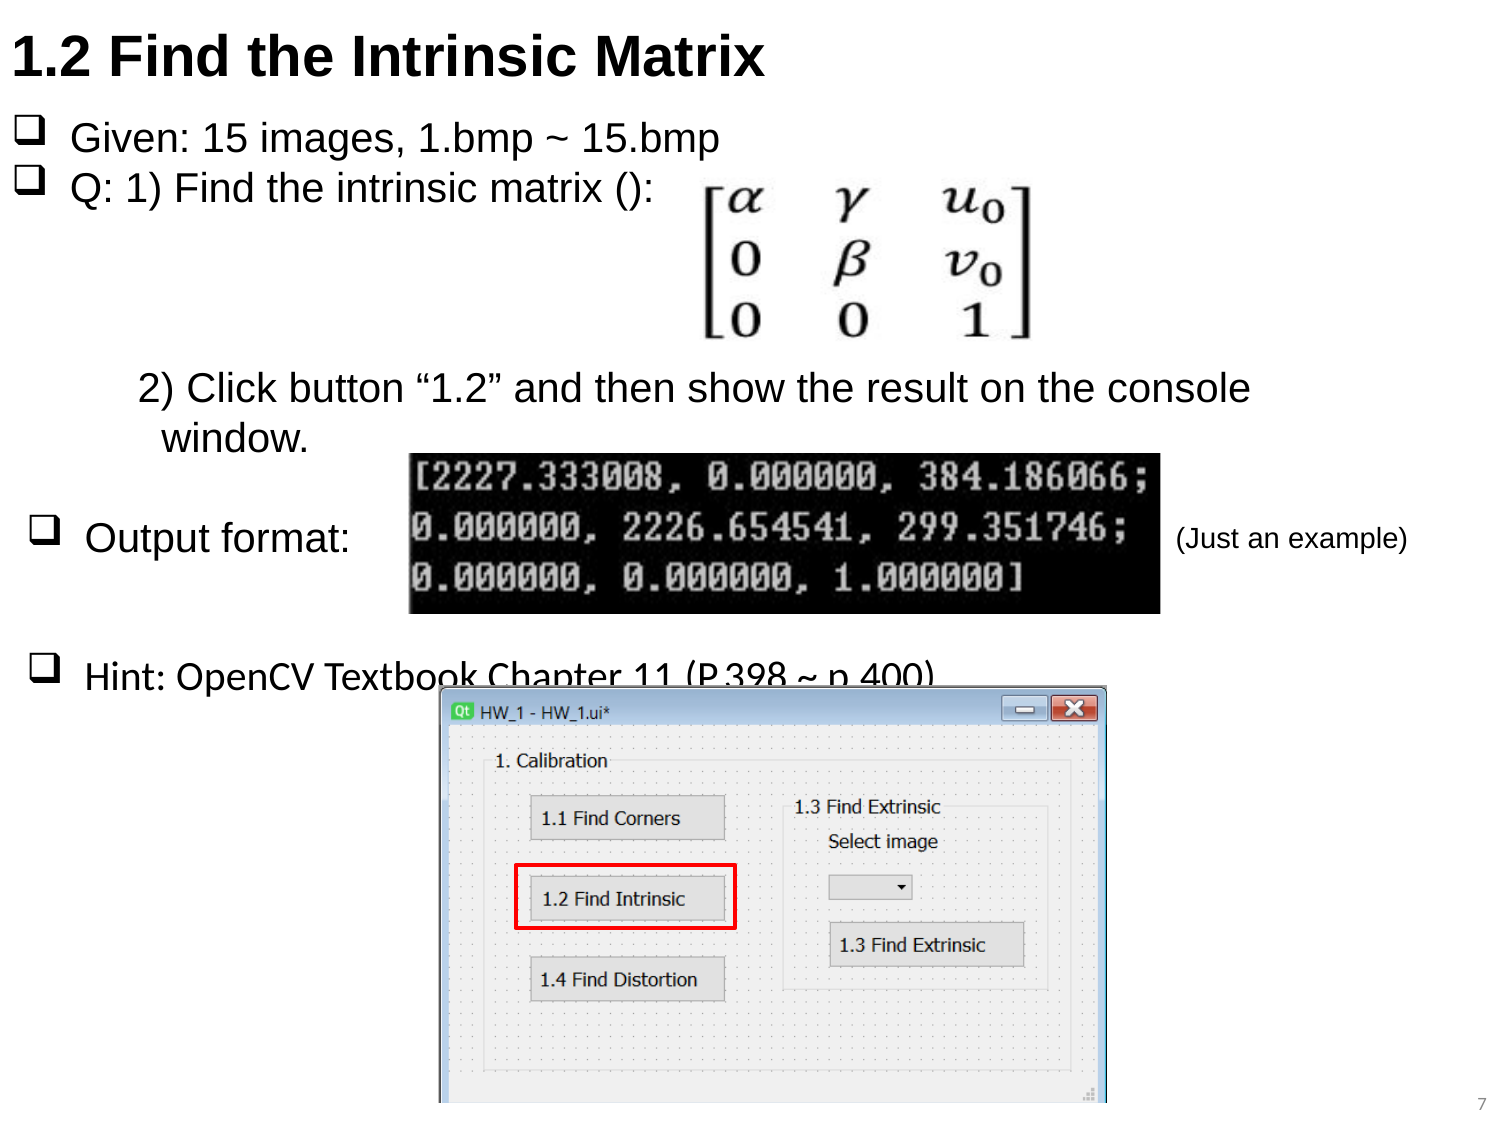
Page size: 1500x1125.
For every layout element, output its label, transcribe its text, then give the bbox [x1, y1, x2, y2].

text_box (Just an example) [1166, 511, 1424, 562]
list Given: 15 images, 1.bmp ~ 15.bmp Q: 1) Find the intrinsic matrix (): 2) Click button “1.2” and then show the result on the console window. Output format: Hint: OpenCV Textbook Chapter 11 (P.398 ~ p.400) [0, 105, 1374, 641]
title 1.2 Find the Intrinsic Matrix [0, 0, 1294, 105]
picture [438, 685, 1108, 1103]
picture [408, 453, 1161, 614]
slide_number 7 [1160, 1080, 1498, 1125]
picture [698, 176, 1108, 347]
